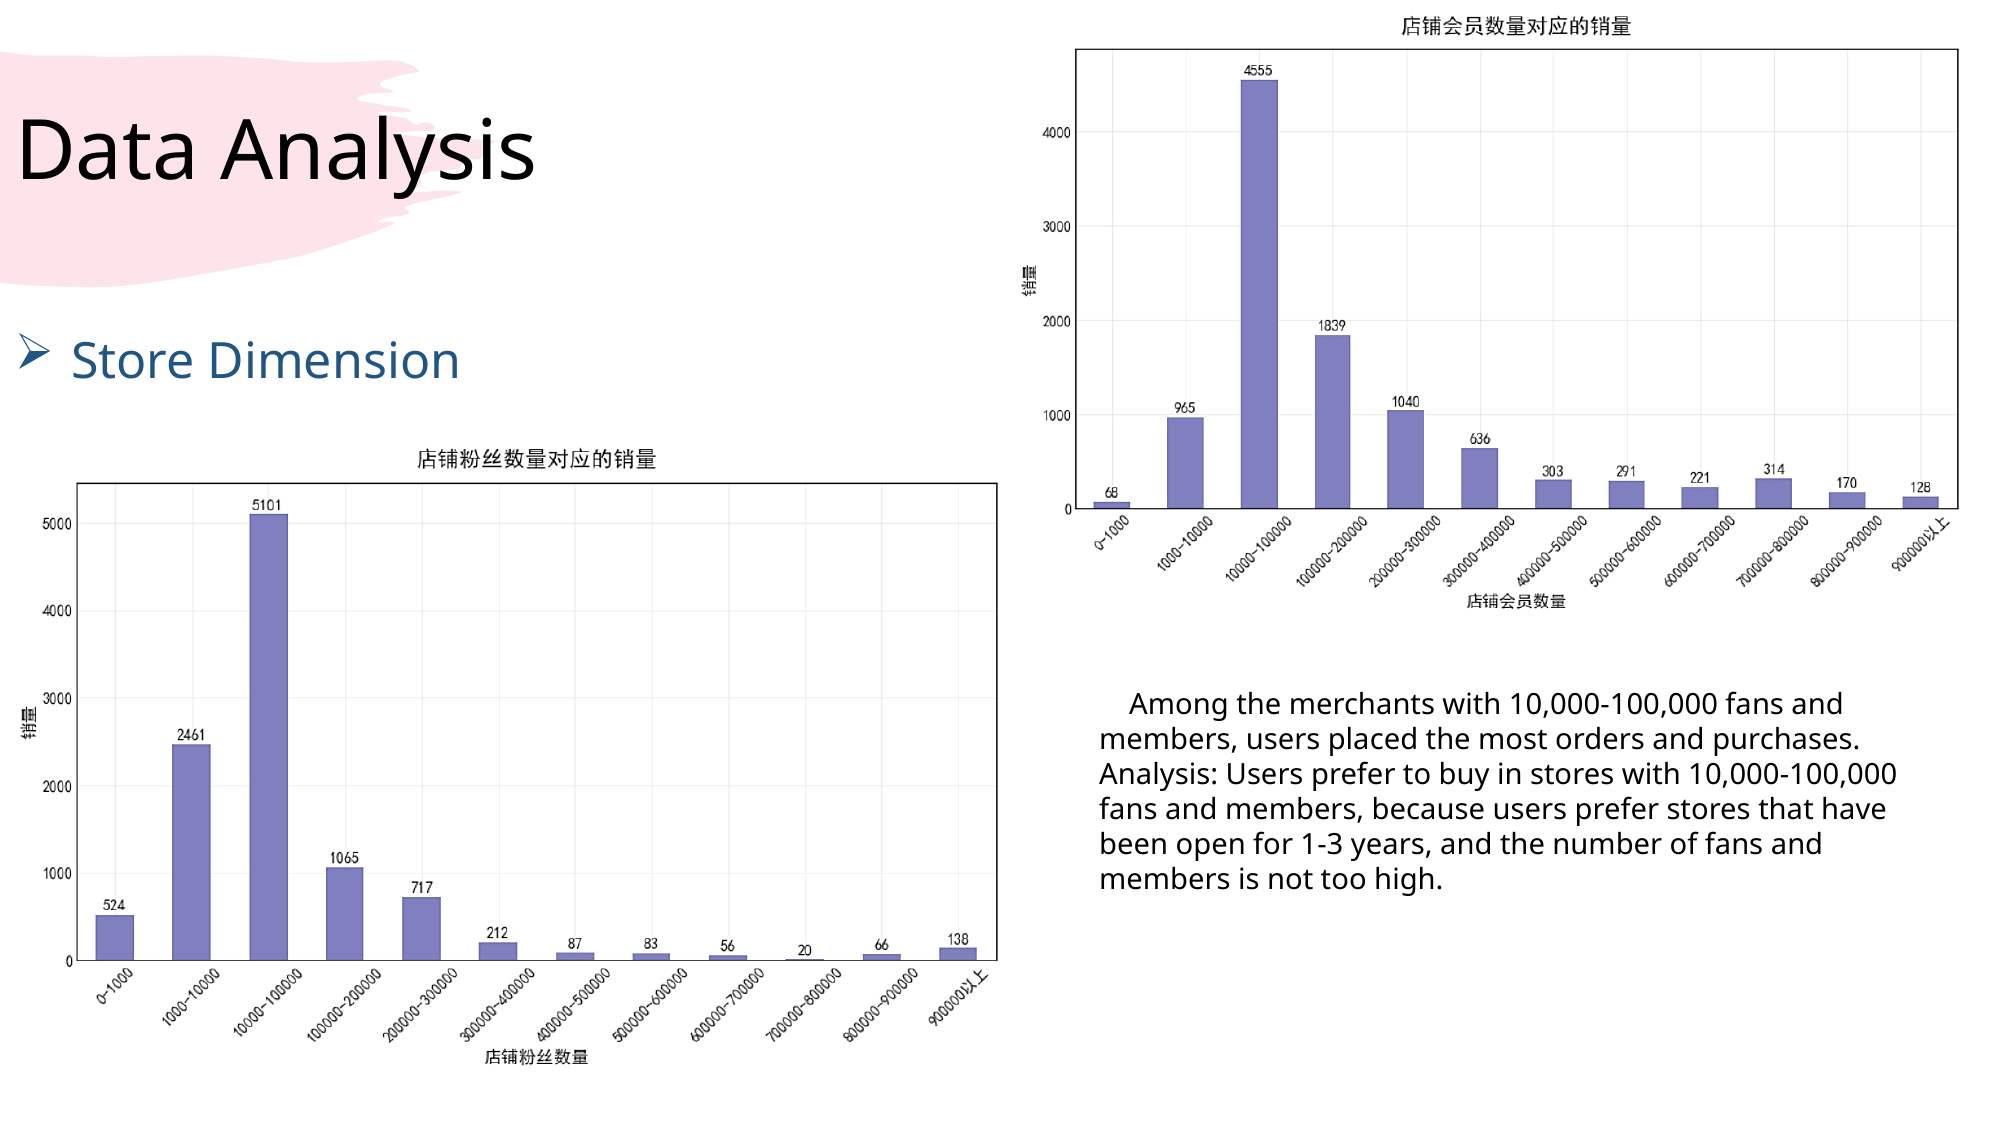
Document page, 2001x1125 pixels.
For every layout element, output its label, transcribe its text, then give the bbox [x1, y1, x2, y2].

text_box Store Dimension [0, 320, 562, 396]
text_box Among the merchants with 10,000-100,000 fans and members, users placed the most orders and purchases. Analysis: Users prefer to buy in stores with 10,000-100,000 fans and members, because users prefer stores that have been open for 1-3 years, and the number of fans and members is not too high. [1084, 678, 1954, 956]
picture [11, 11, 1967, 1070]
title Data Analysis [0, 44, 1009, 262]
